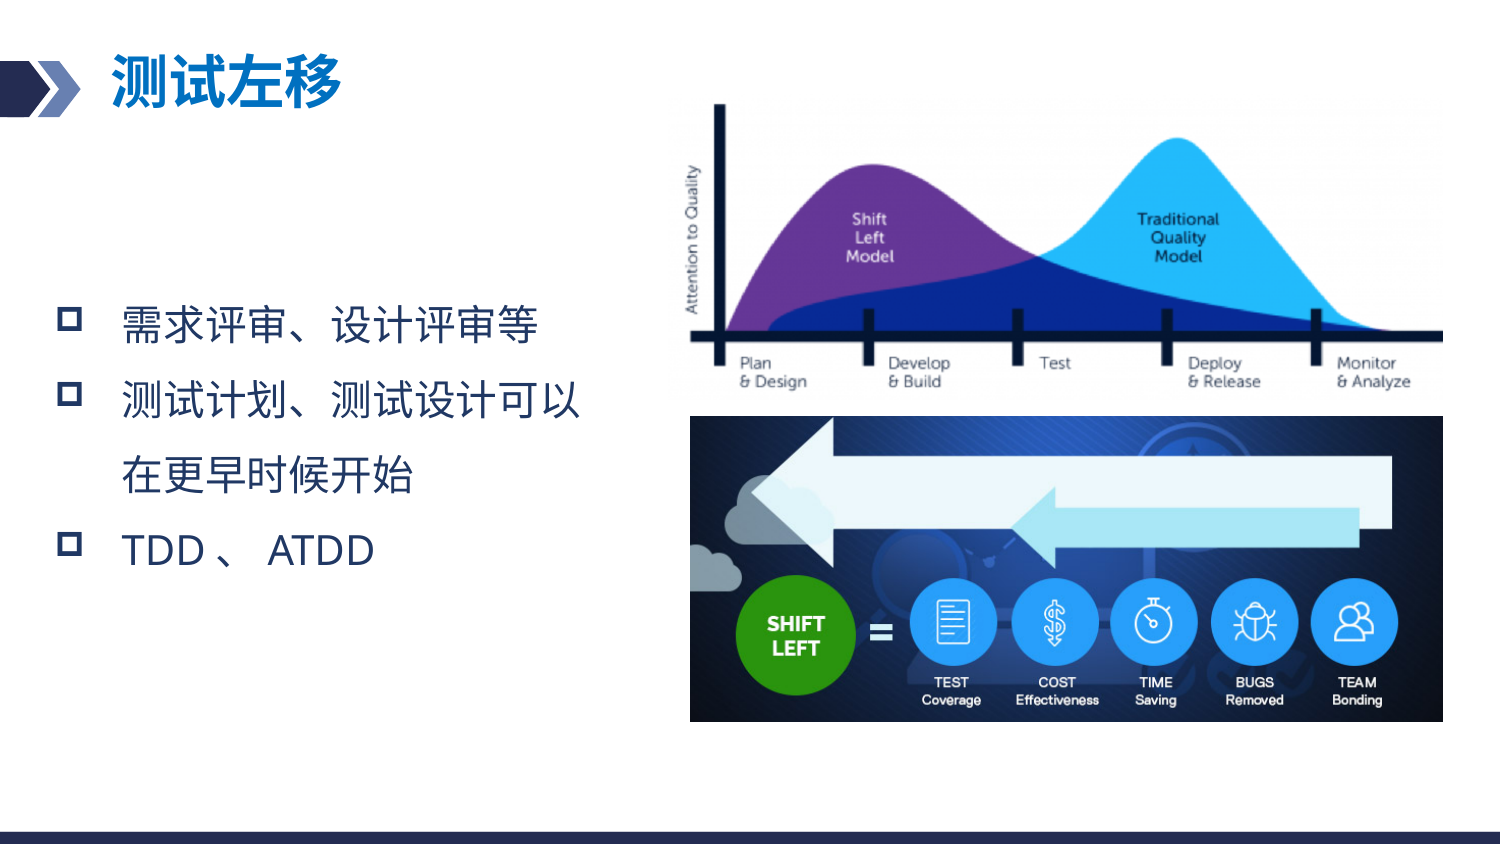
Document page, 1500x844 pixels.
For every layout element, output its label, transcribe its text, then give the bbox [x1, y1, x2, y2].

picture [668, 94, 1443, 400]
picture [690, 416, 1443, 722]
title 测试左移 [95, 46, 1303, 132]
text_box 需求评审、设计评审等 测试计划、测试设计可以在更早时候开始 TDD、ATDD [40, 266, 621, 581]
